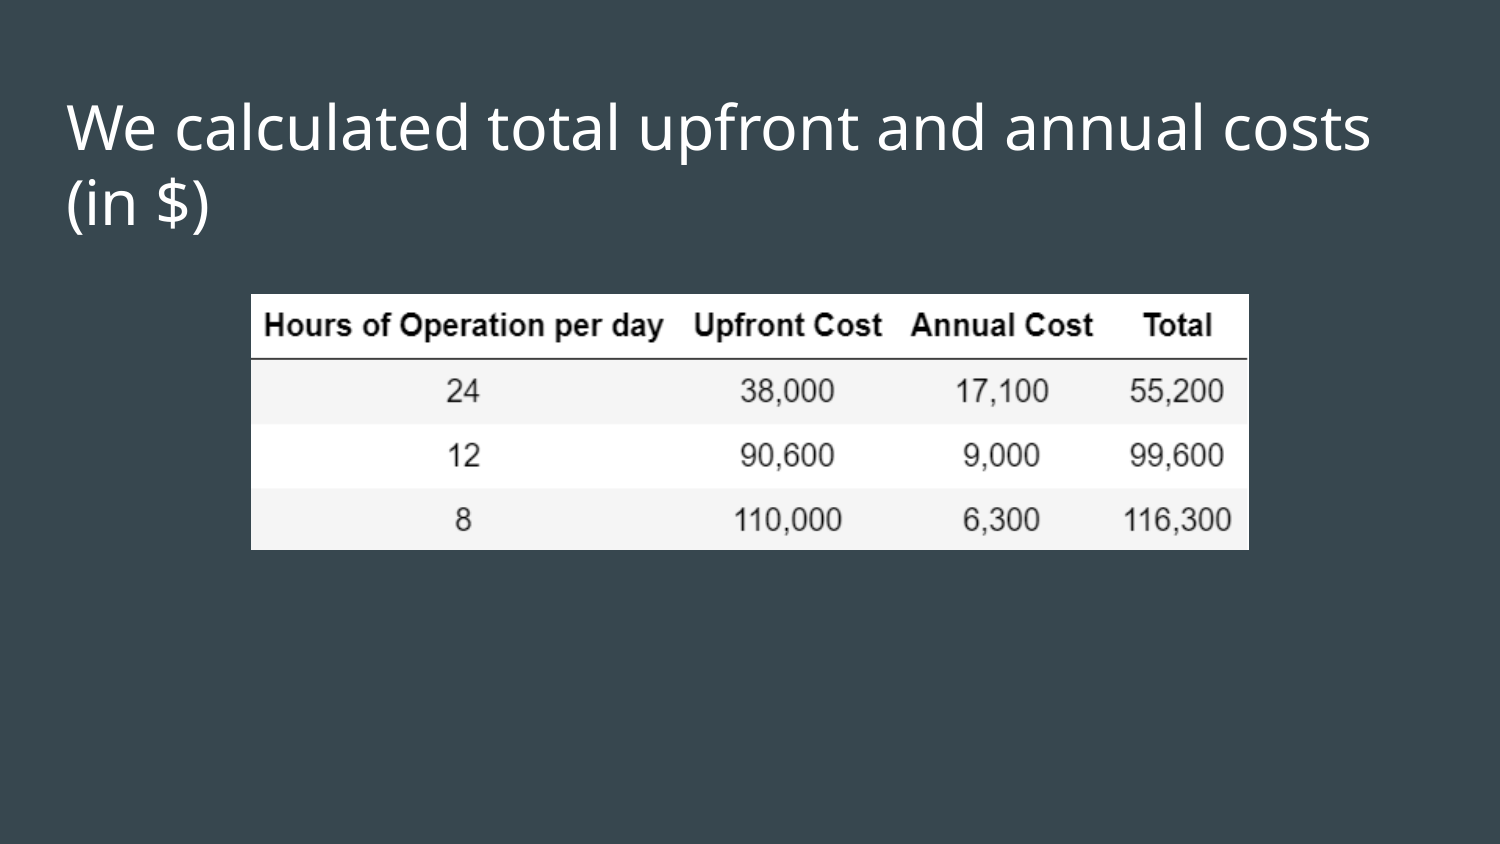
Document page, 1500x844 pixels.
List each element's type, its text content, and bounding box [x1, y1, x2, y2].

picture [251, 294, 1249, 550]
title We calculated total upfront and annual costs (in $) [51, 72, 1449, 167]
